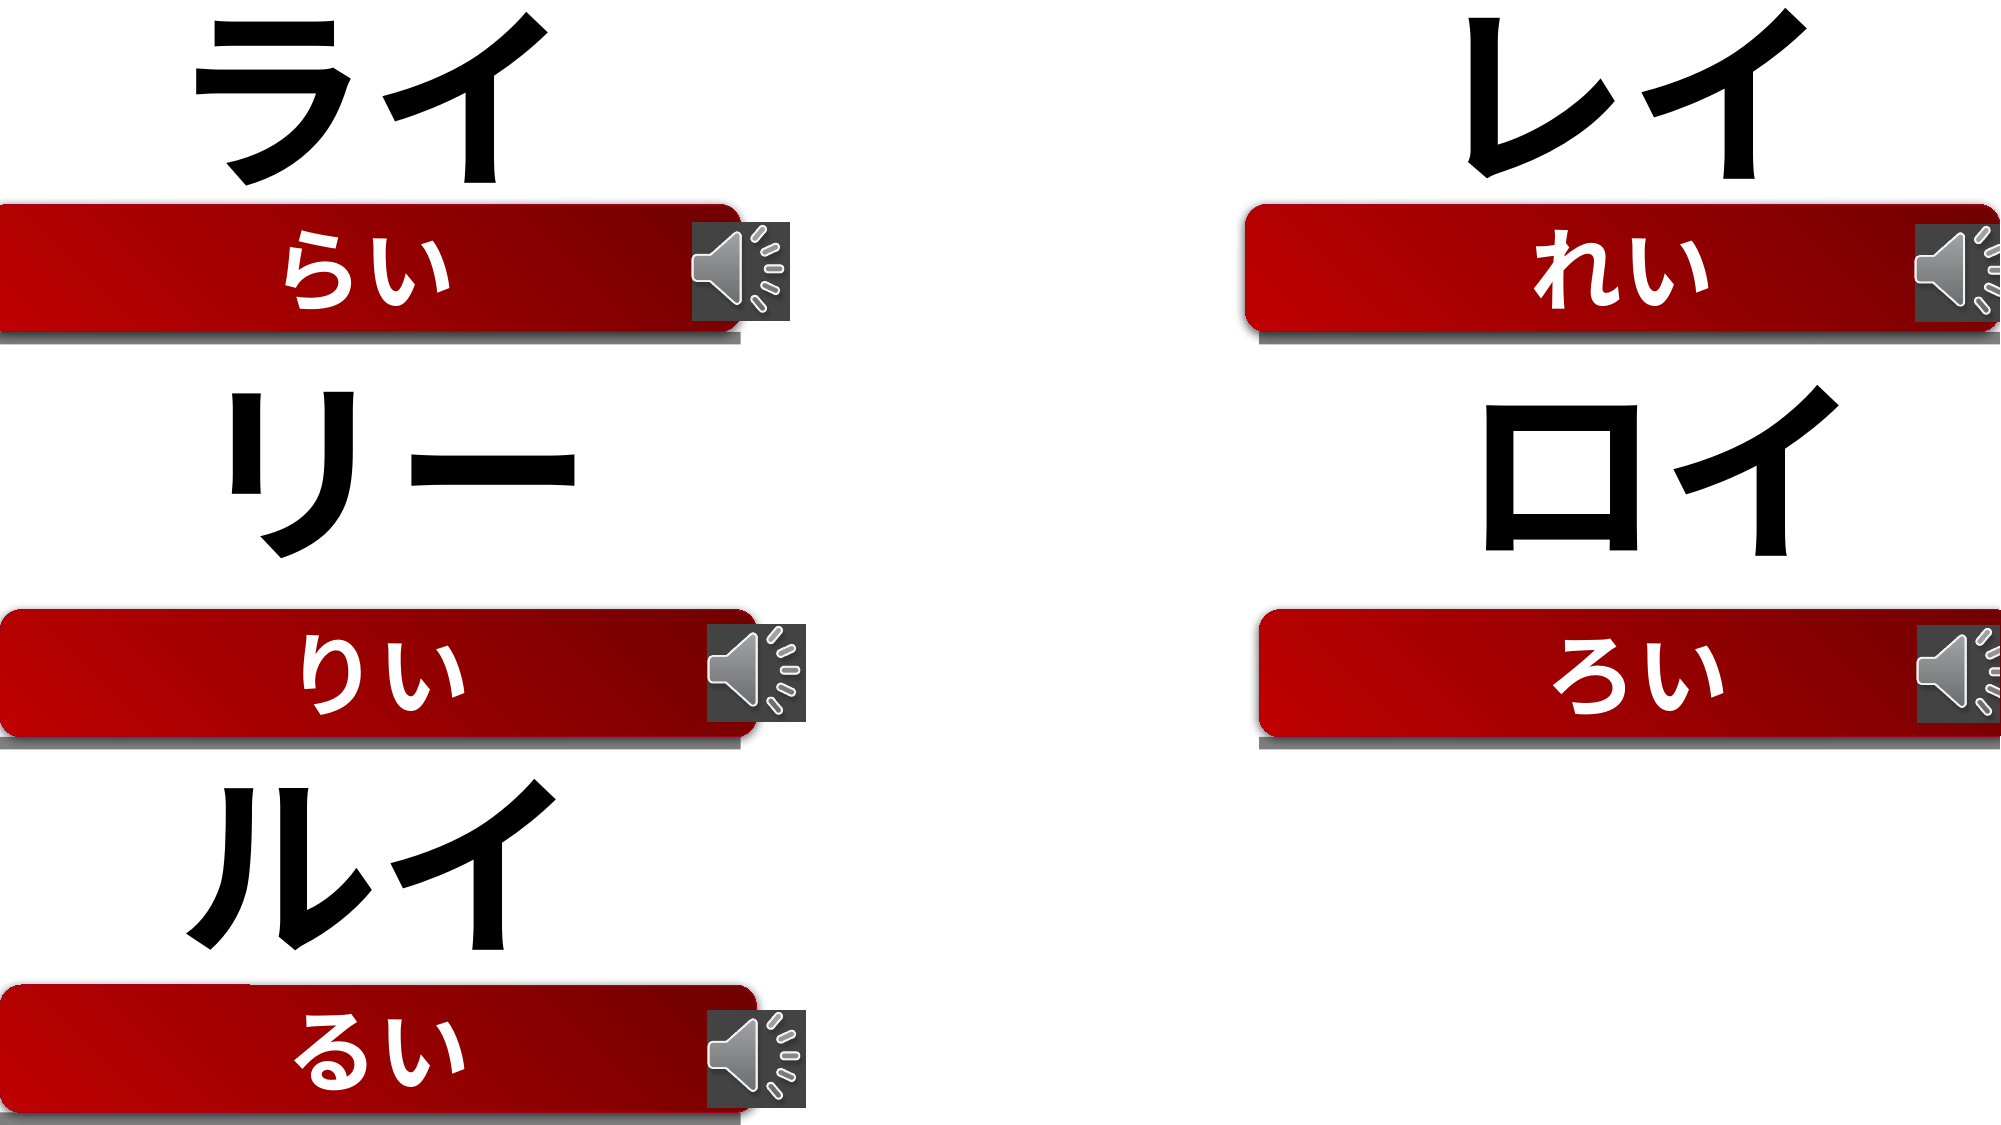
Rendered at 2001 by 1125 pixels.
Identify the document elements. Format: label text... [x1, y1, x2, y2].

text_box ルイ [134, 815, 622, 907]
picture [1915, 624, 2000, 725]
text_box ろい [1259, 609, 2000, 737]
text_box [0, 1115, 741, 1125]
picture [706, 623, 807, 724]
picture [690, 221, 791, 322]
text_box [1259, 739, 2000, 750]
text_box [1818, 334, 2000, 345]
text_box るい [0, 984, 757, 1113]
text_box レイ [1385, 44, 1874, 136]
text_box ライ [126, 49, 614, 141]
text_box りい [0, 609, 755, 737]
text_box [559, 334, 741, 345]
text_box れい [1245, 204, 2000, 332]
text_box リー [149, 421, 637, 514]
picture [1914, 223, 2000, 324]
text_box [0, 739, 741, 750]
text_box らい [0, 204, 741, 332]
text_box ロイ [1417, 421, 1906, 514]
picture [706, 1008, 807, 1109]
